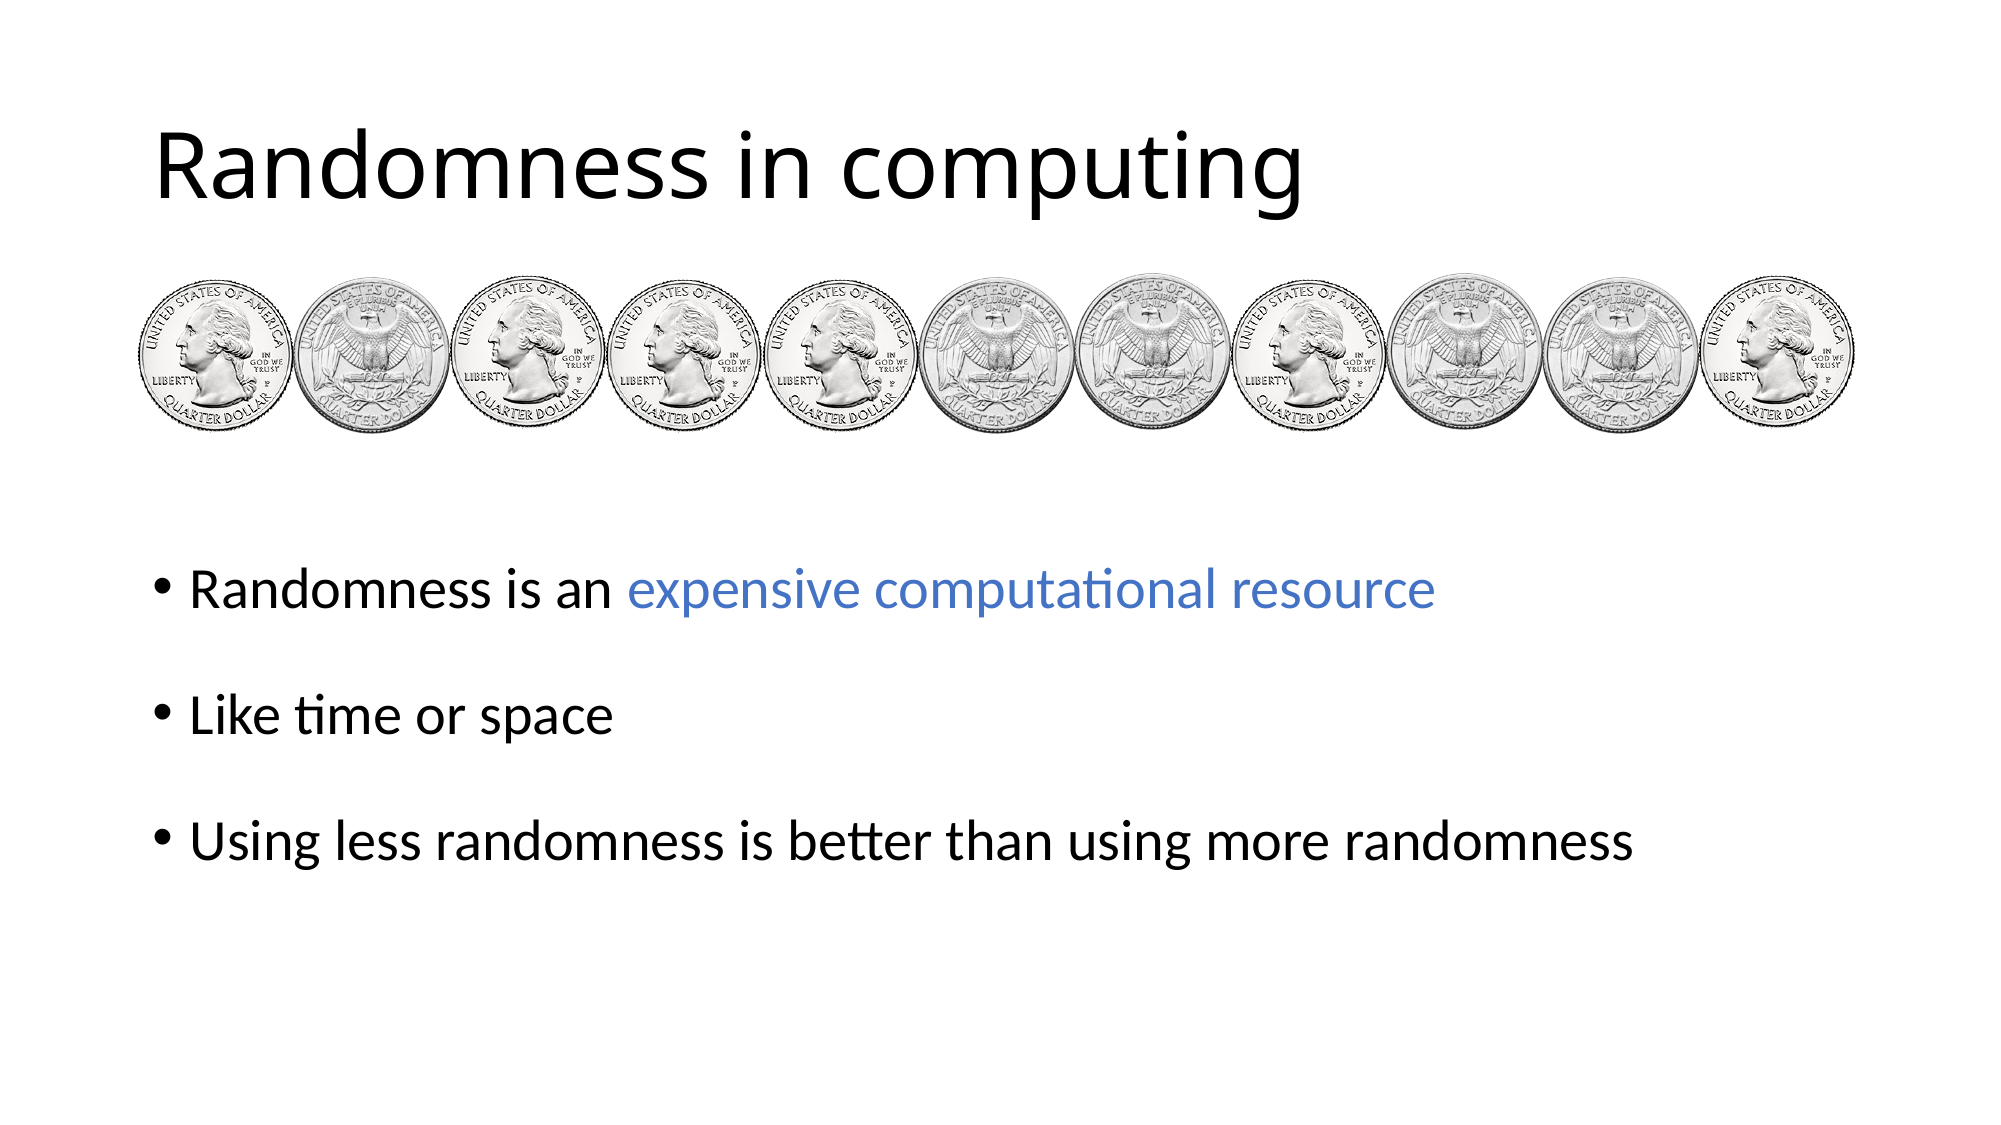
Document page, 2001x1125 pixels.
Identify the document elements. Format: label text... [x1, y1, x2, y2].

list Randomness is an expensive computational resource Like time or space Using less randomness is better than using more randomness [137, 507, 1863, 1014]
title Randomness in computing [137, 59, 1863, 278]
picture [137, 273, 1855, 434]
